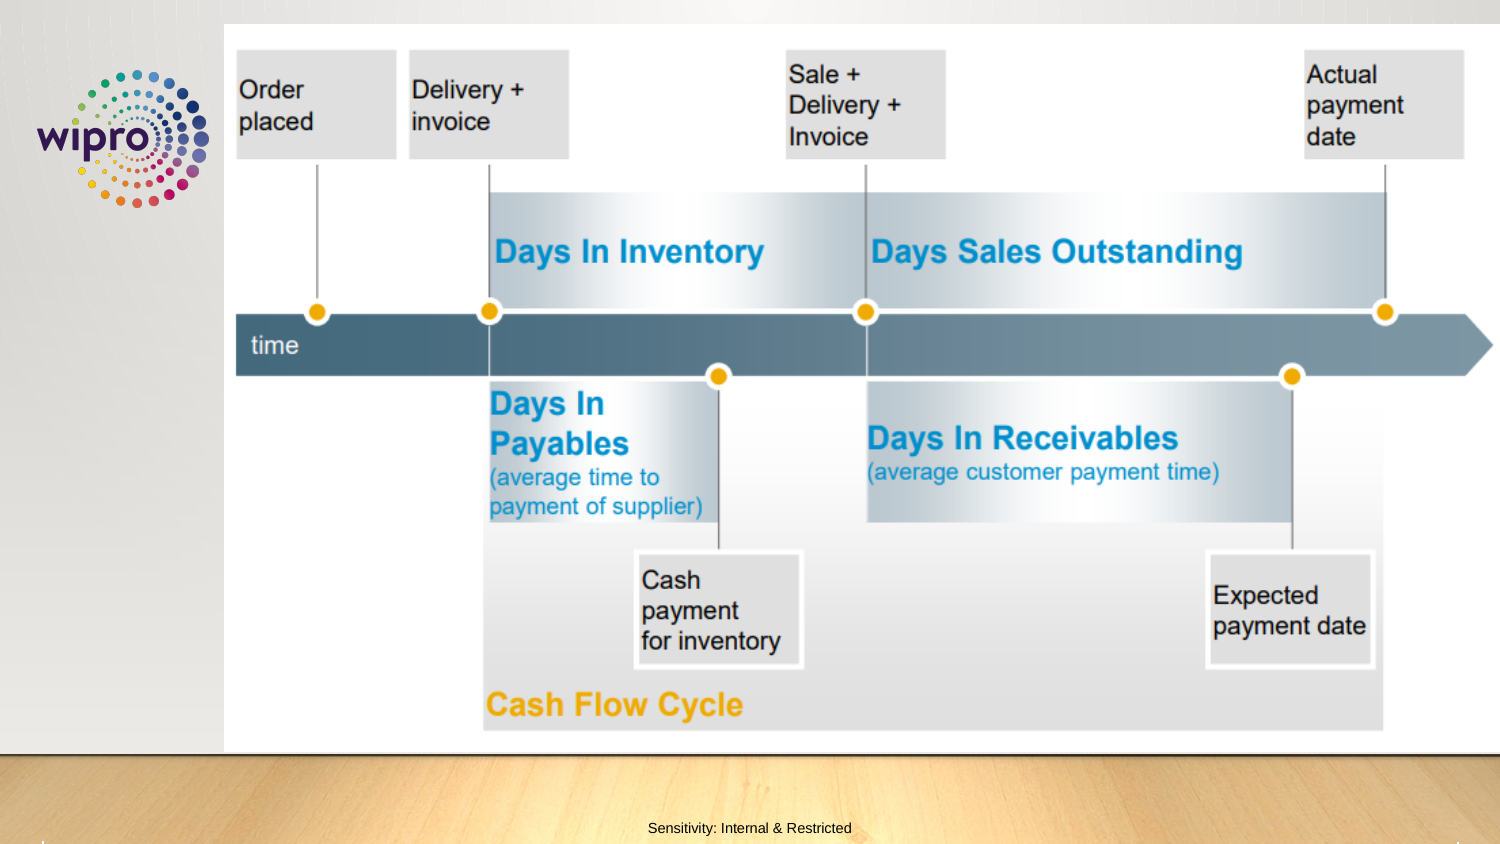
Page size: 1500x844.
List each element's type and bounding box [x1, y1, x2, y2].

picture [224, 24, 1500, 752]
picture [36, 70, 210, 209]
picture [0, 754, 1500, 844]
